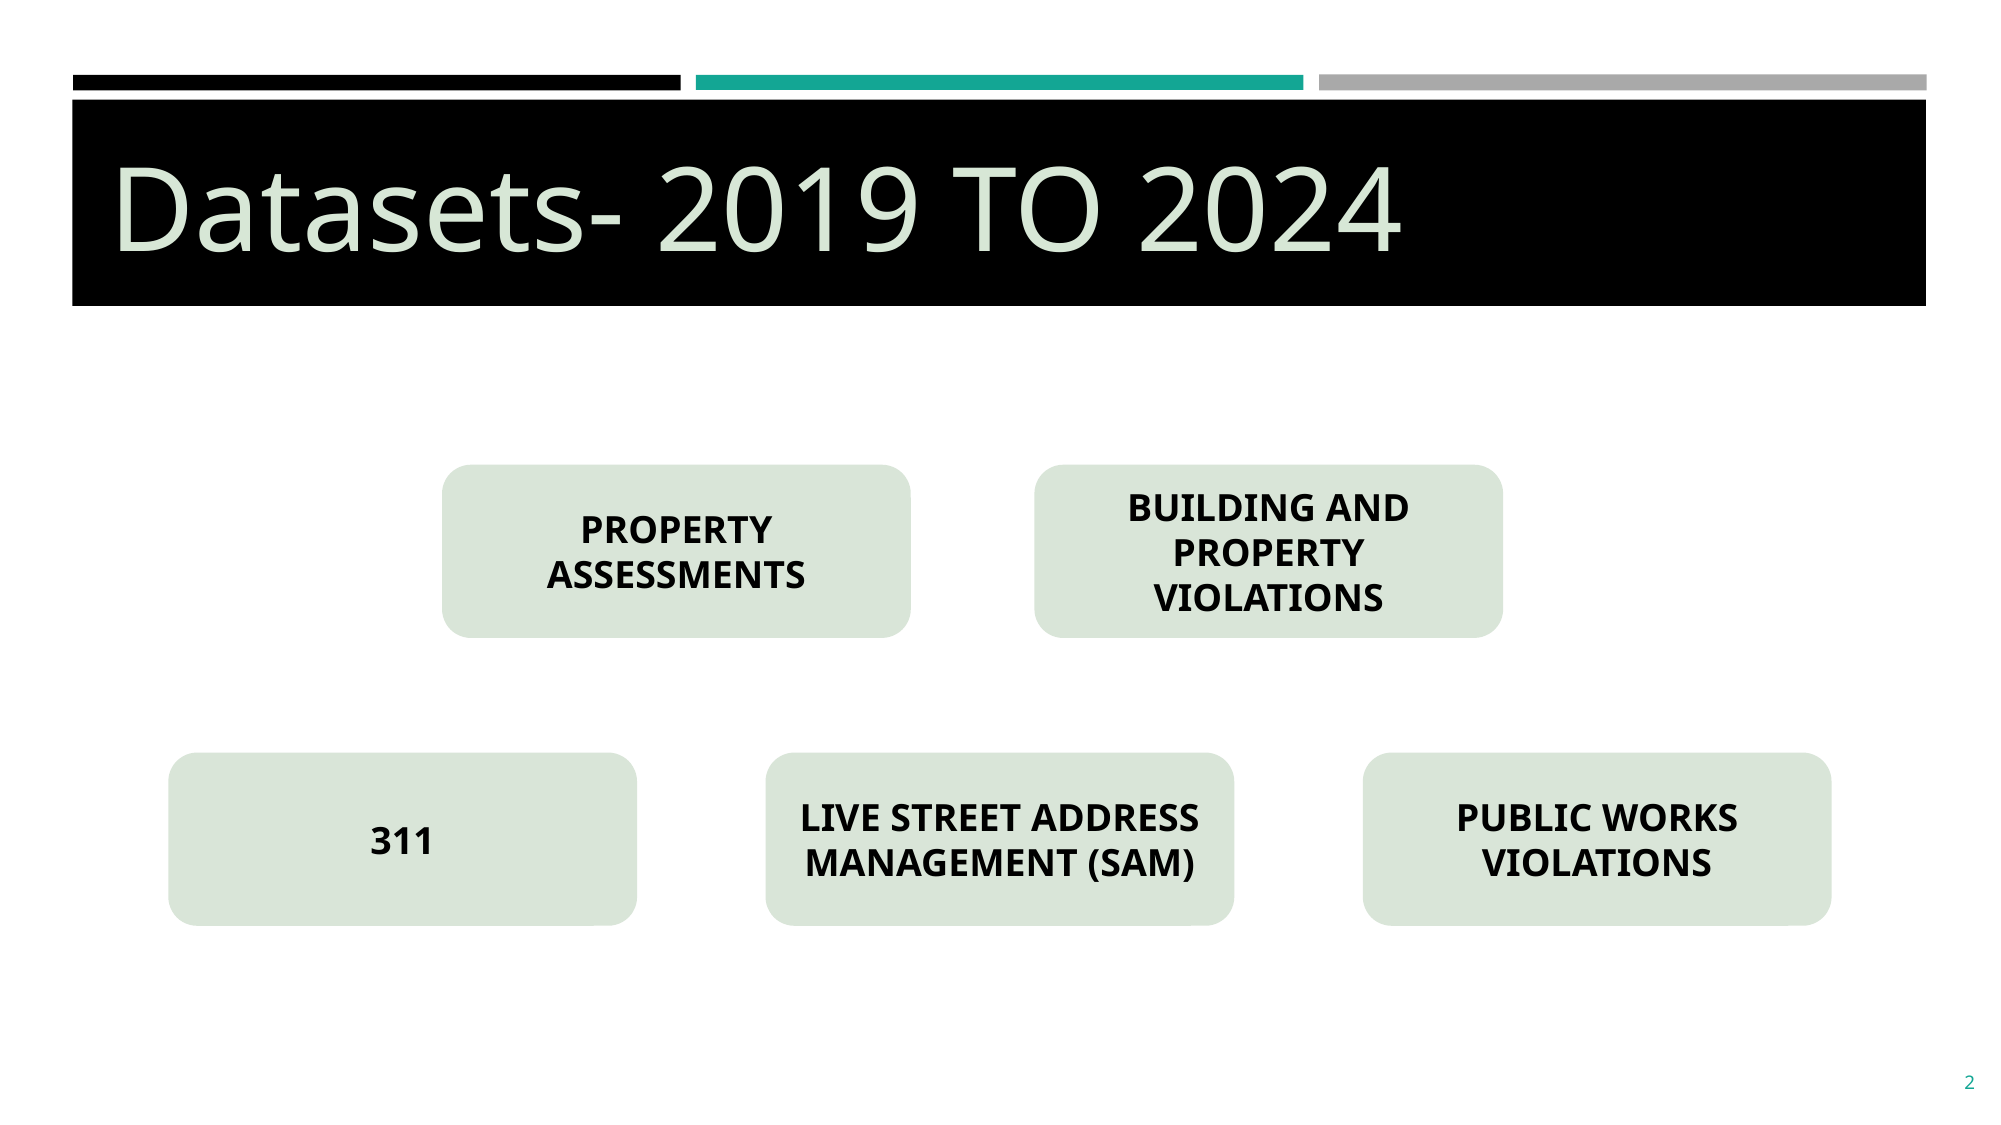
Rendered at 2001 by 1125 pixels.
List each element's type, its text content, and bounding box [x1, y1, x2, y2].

text_box BUILDING AND PROPERTY VIOLATIONS [1034, 464, 1504, 638]
text_box PROPERTY ASSESSMENTS [442, 464, 911, 638]
text_box Datasets- 2019 TO 2024 [94, 119, 1904, 282]
text_box ‹#› [1817, 1053, 1991, 1114]
text_box LIVE STREET ADDRESS MANAGEMENT (SAM) [765, 752, 1235, 926]
text_box PUBLIC WORKS VIOLATIONS [1362, 752, 1832, 926]
text_box 311 [168, 752, 638, 926]
